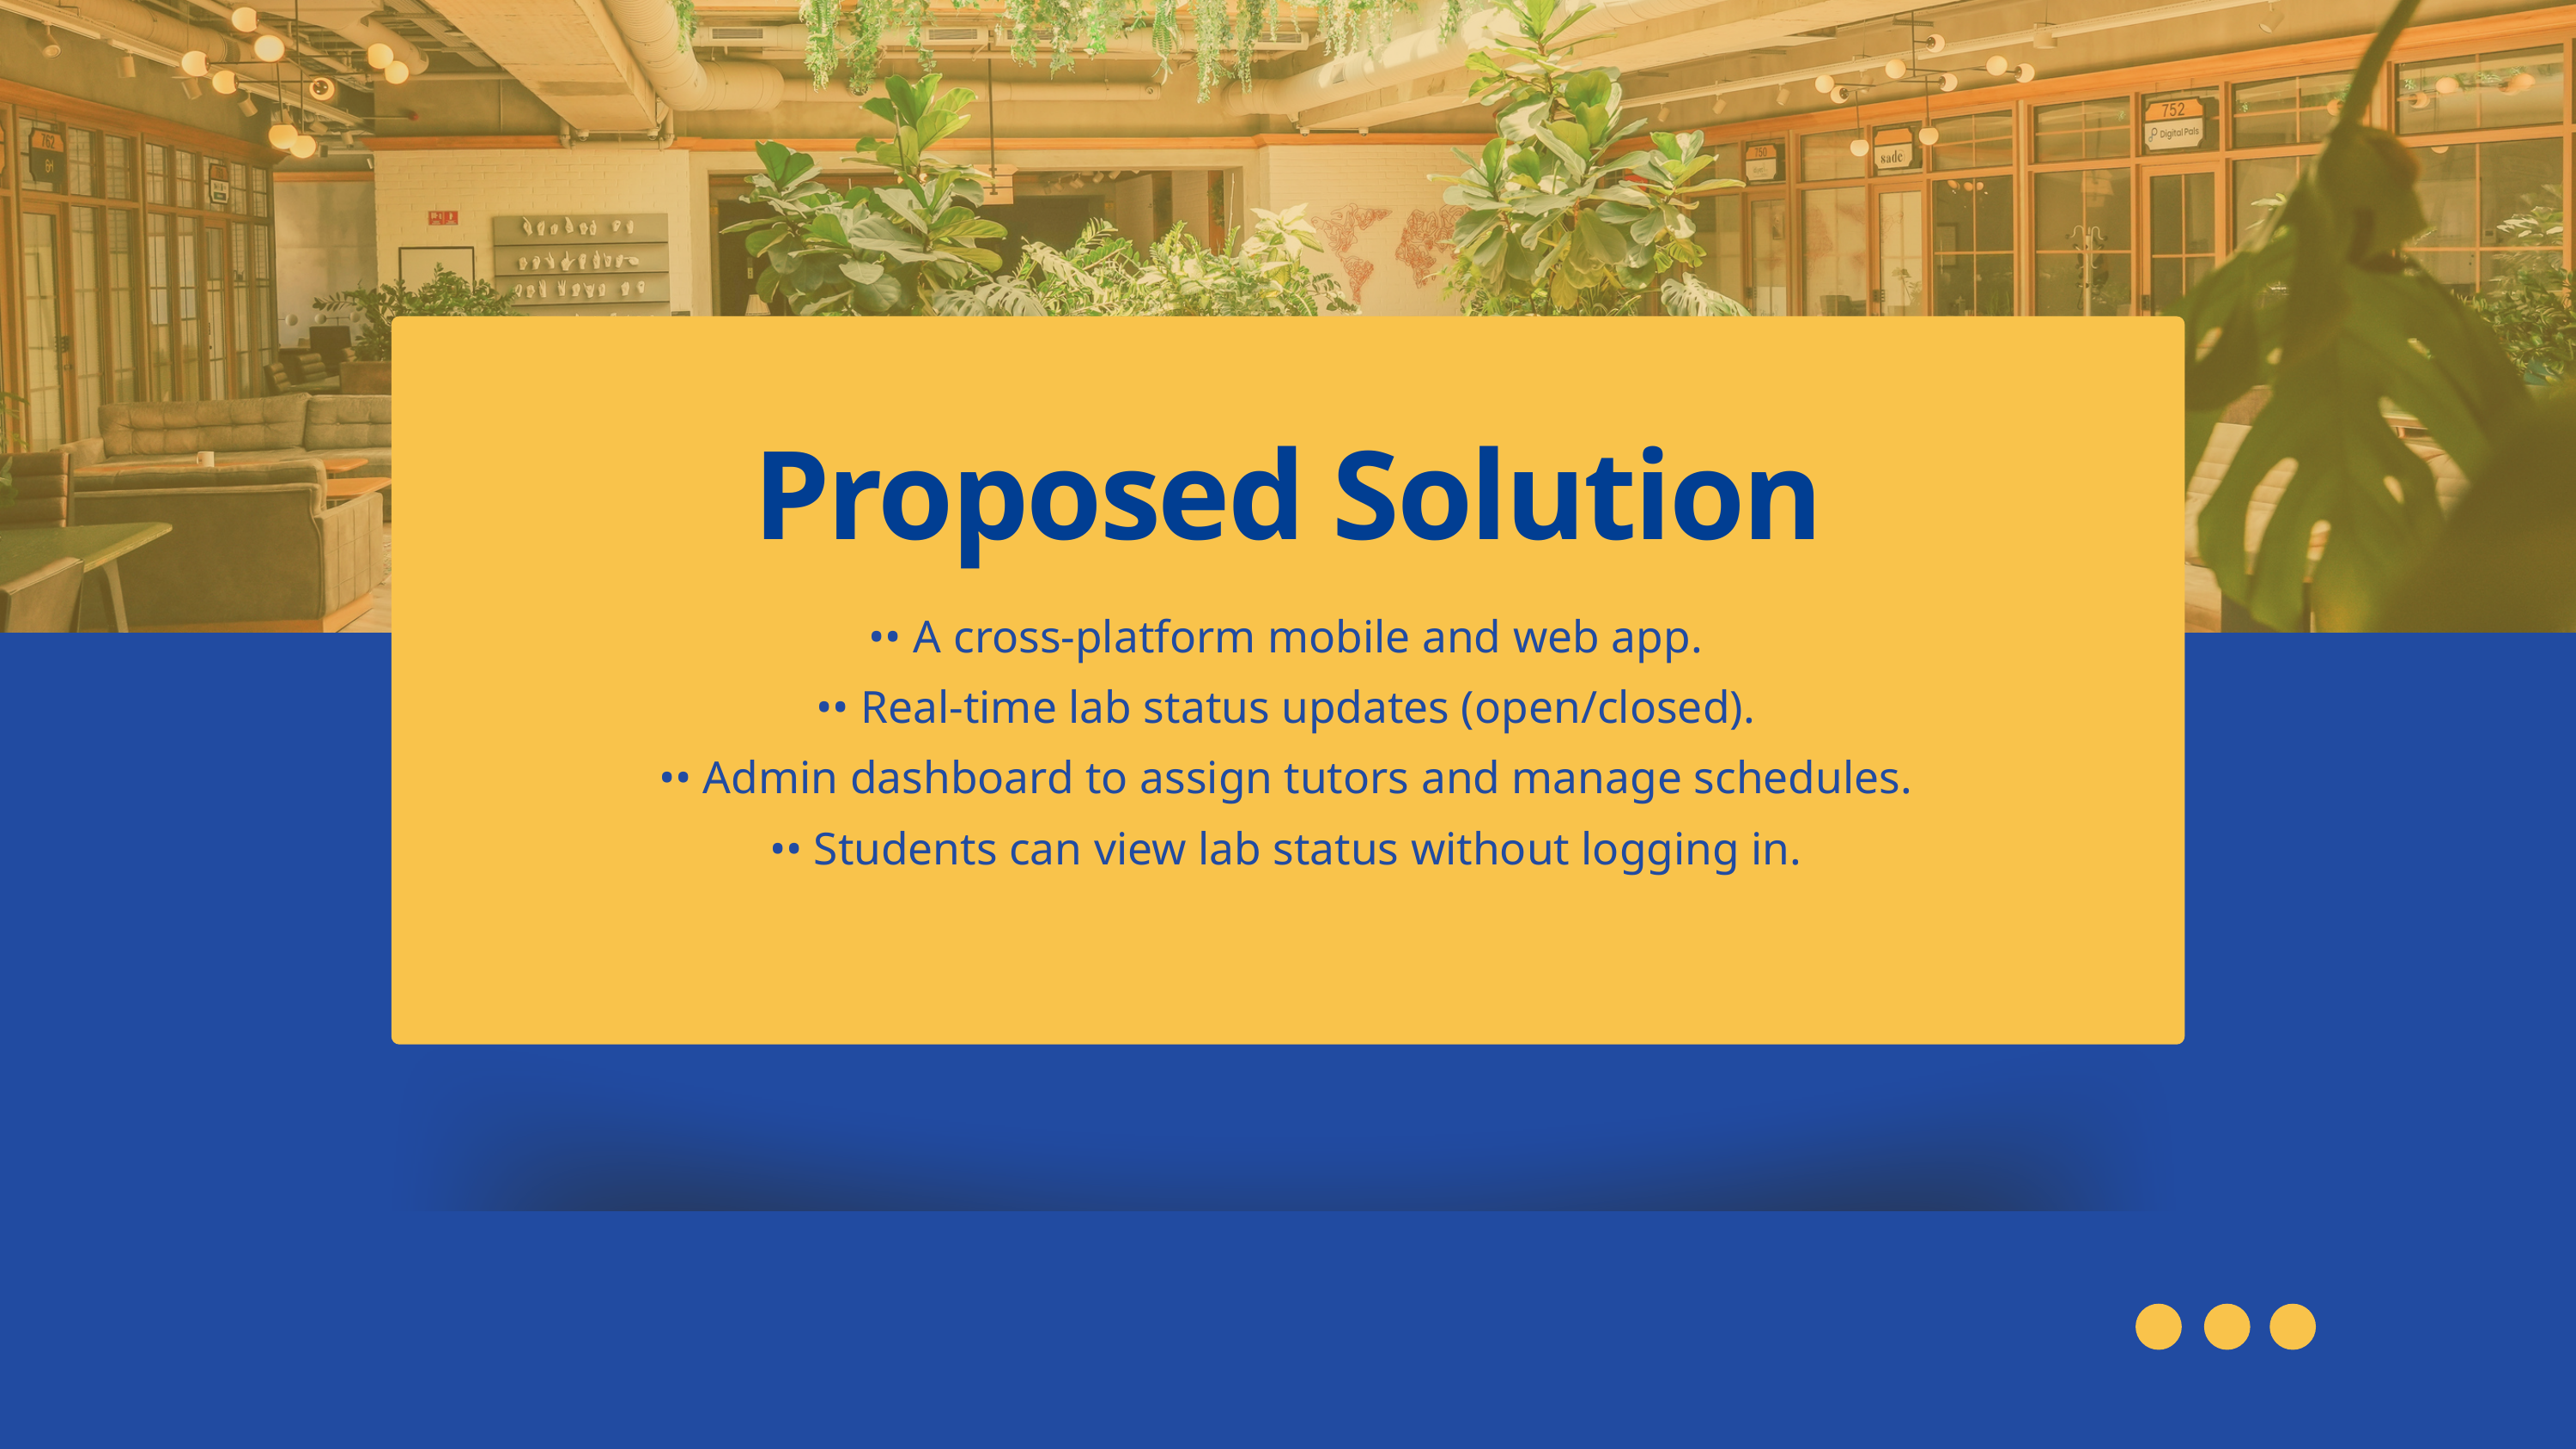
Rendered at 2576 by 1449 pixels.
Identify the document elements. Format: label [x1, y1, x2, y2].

text_box [2269, 1303, 2317, 1350]
text_box [2203, 1303, 2251, 1350]
text_box [2135, 1303, 2183, 1350]
text_box [0, 0, 2576, 634]
text_box [391, 316, 2185, 1045]
text_box [391, 1052, 2182, 1211]
